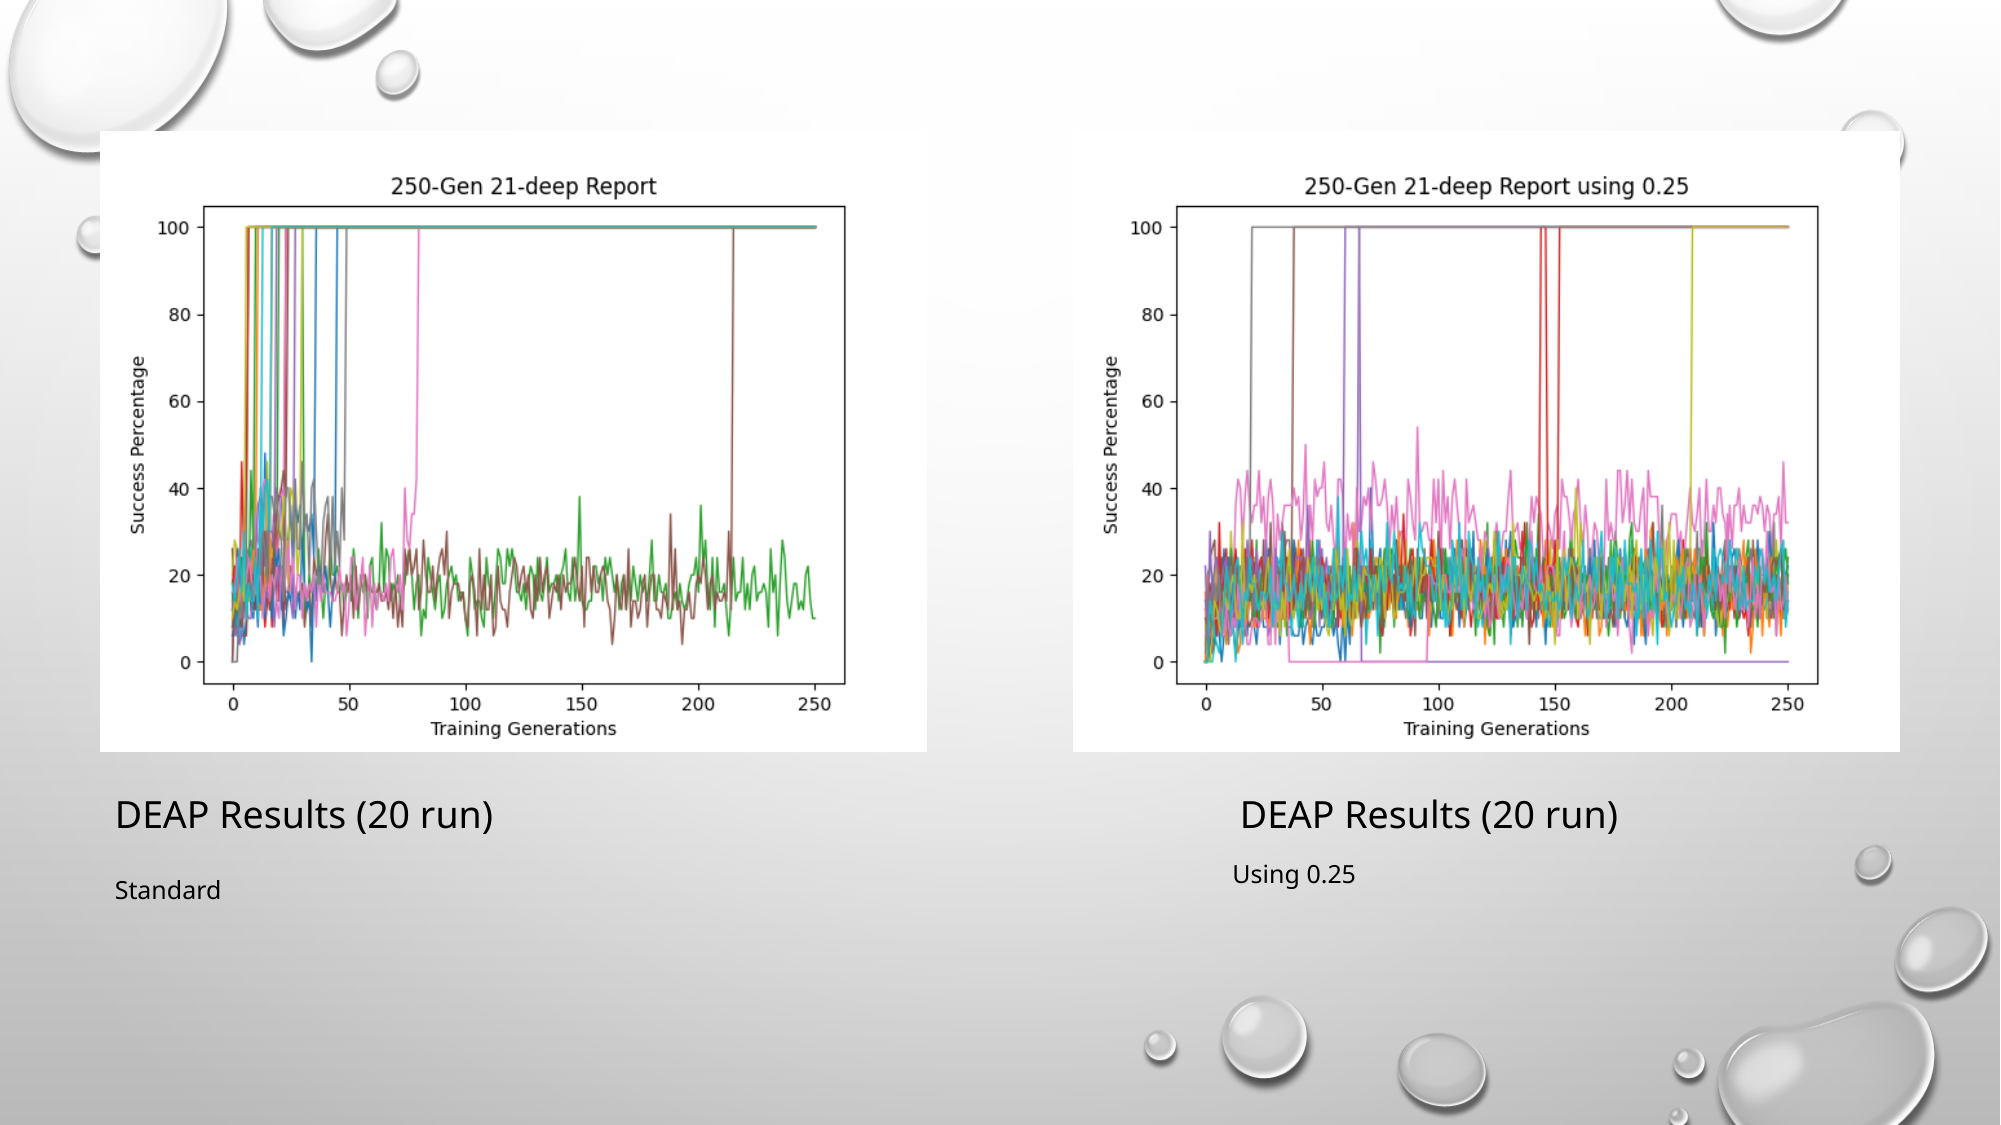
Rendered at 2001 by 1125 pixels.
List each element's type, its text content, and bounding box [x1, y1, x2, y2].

text_box Using 0.25 [1217, 851, 1371, 897]
picture [0, 0, 2000, 1125]
text_box DEAP Results (20 run) [100, 783, 737, 844]
text_box Standard [100, 866, 772, 912]
text_box DEAP Results (20 run) [1224, 783, 1862, 844]
